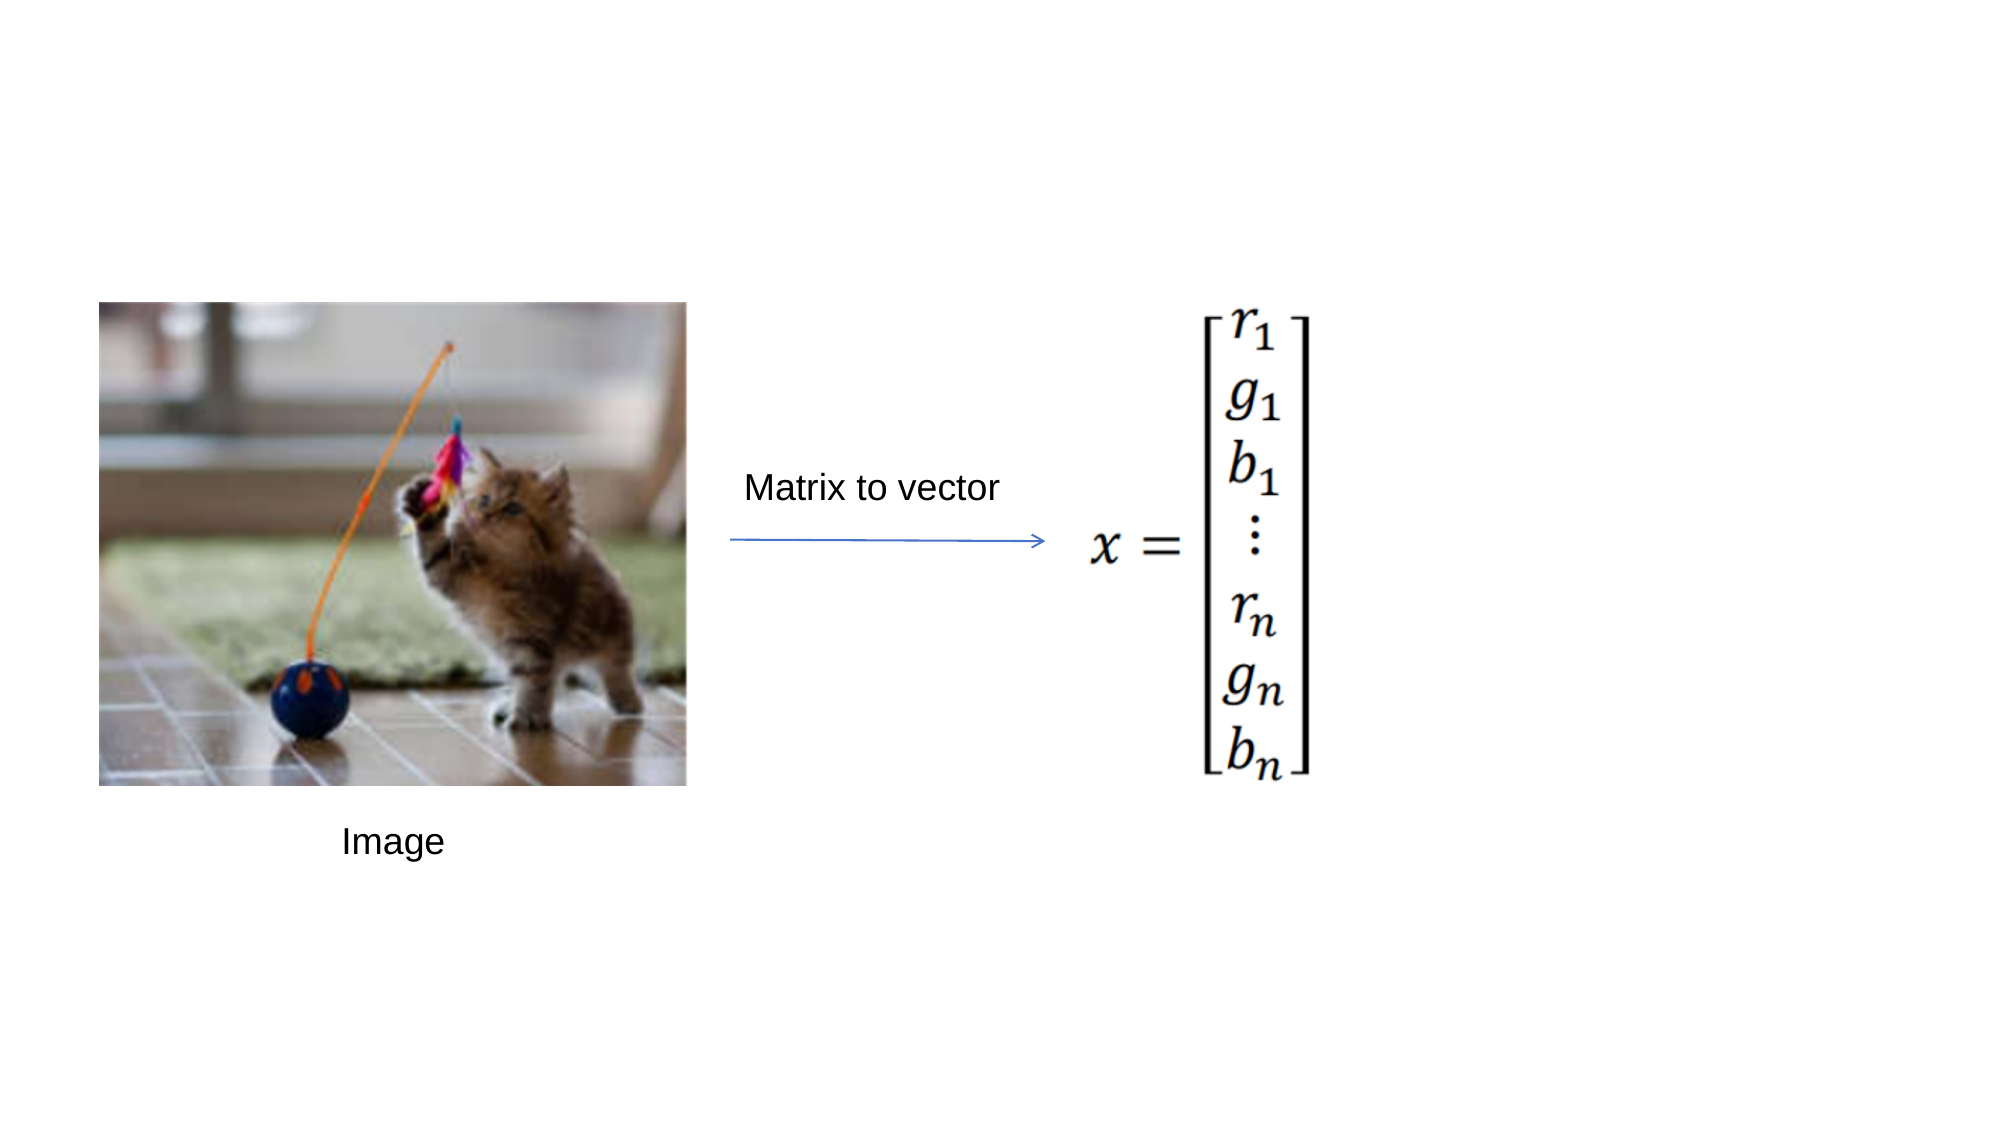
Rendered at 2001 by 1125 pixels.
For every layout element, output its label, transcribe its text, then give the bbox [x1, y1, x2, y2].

picture [1087, 270, 1344, 811]
text_box Image [276, 809, 511, 870]
text_box Matrix to vector [729, 455, 1047, 516]
picture [98, 302, 689, 786]
